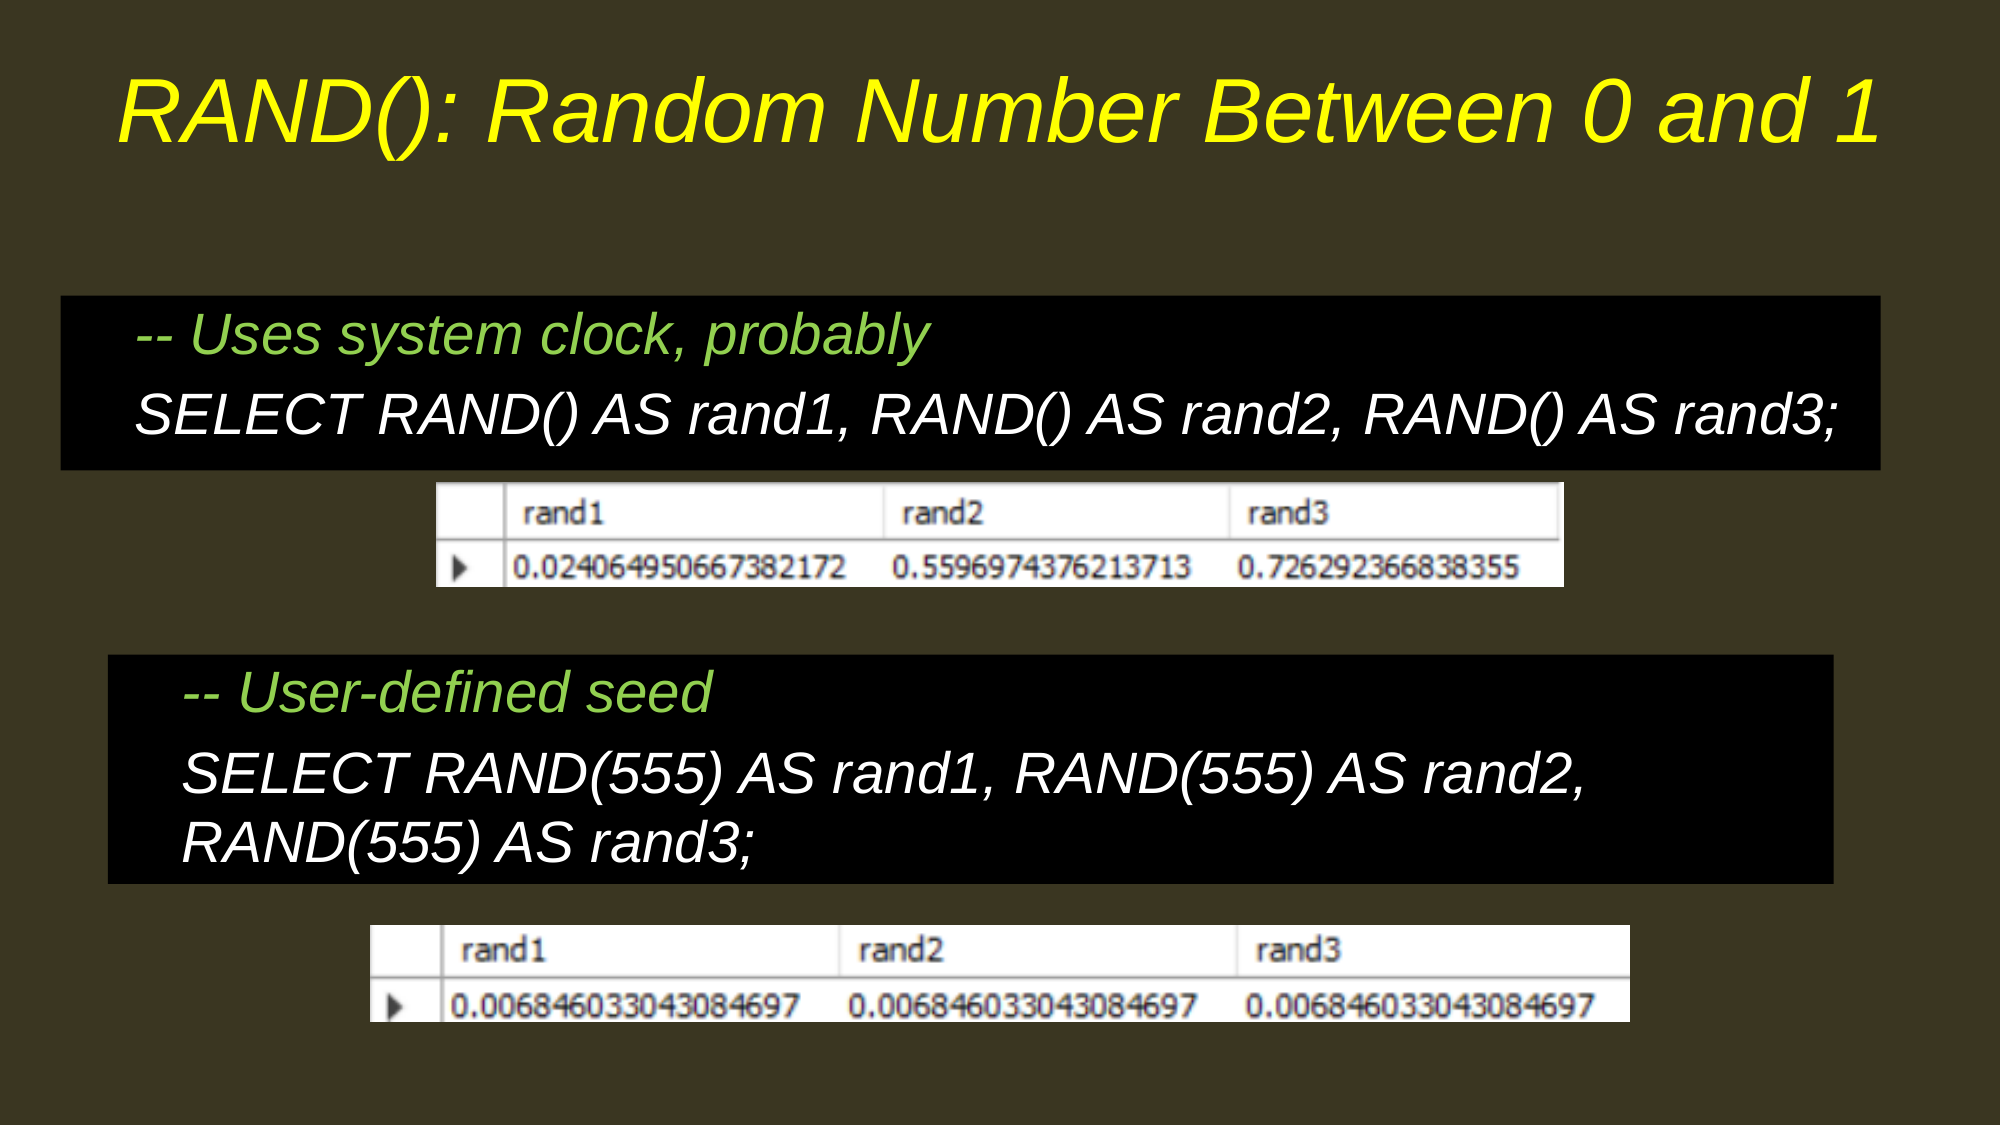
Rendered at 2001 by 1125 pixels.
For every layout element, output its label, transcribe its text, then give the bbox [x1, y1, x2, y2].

picture [370, 925, 1630, 1022]
text_box -- User-defined seed SELECT RAND(555) AS rand1, RAND(555) AS rand2, RAND(555) AS rand3; [107, 654, 1834, 884]
title RAND(): Random Number Between 0 and 1 [73, 63, 1928, 251]
picture [435, 482, 1564, 587]
text_box -- Uses system clock, probably SELECT RAND() AS rand1, RAND() AS rand2, RAND() AS rand3; [60, 295, 1881, 471]
